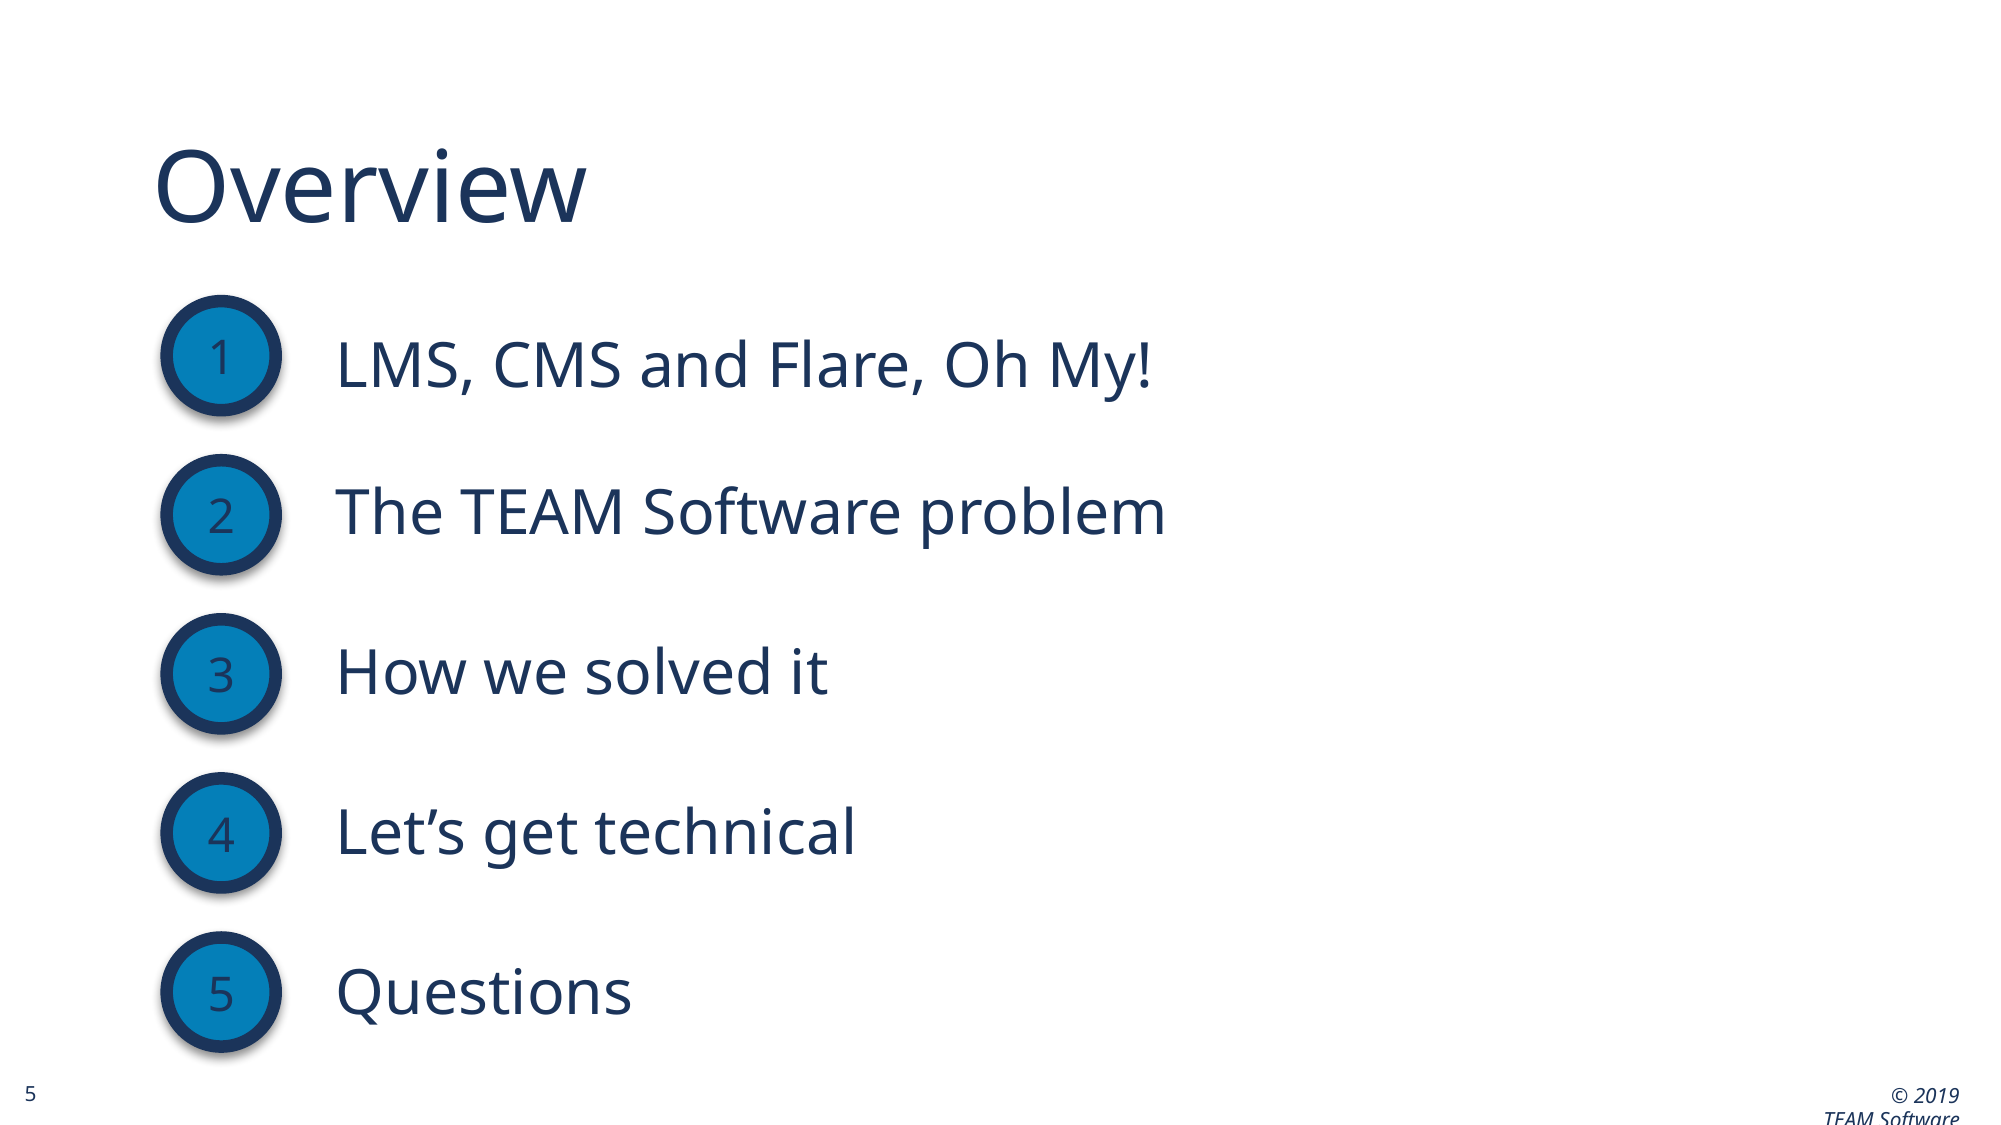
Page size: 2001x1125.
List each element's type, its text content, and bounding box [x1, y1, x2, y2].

slide_number 5 [9, 1065, 96, 1125]
text_box 2 [166, 460, 276, 570]
text_box 3 [166, 619, 276, 729]
text_box LMS, CMS and Flare, Oh My! The TEAM Software problem How we solved it Let’s get technical Questions [321, 325, 1988, 1046]
text_box 1 [166, 301, 276, 411]
title Overview [137, 129, 1863, 347]
text_box 5 [166, 937, 276, 1047]
text_box 4 [166, 778, 276, 888]
